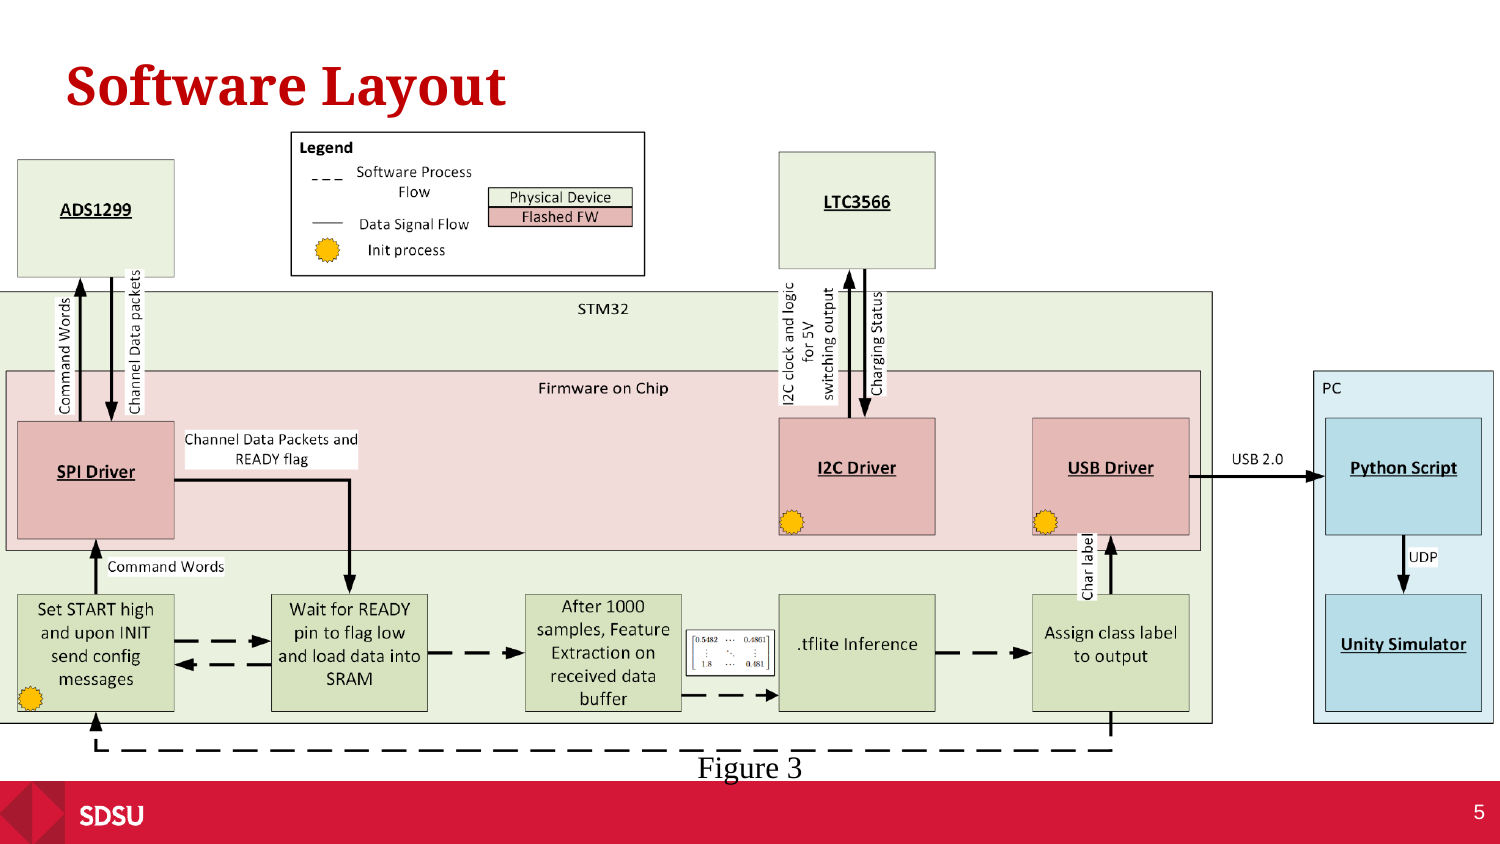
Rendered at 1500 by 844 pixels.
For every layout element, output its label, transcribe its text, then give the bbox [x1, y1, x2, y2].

title Software Layout [51, 37, 1449, 130]
text_box Figure 3 [626, 760, 874, 783]
picture [0, 781, 1410, 844]
slide_number ‹#› [1410, 779, 1500, 844]
picture [0, 131, 1500, 752]
